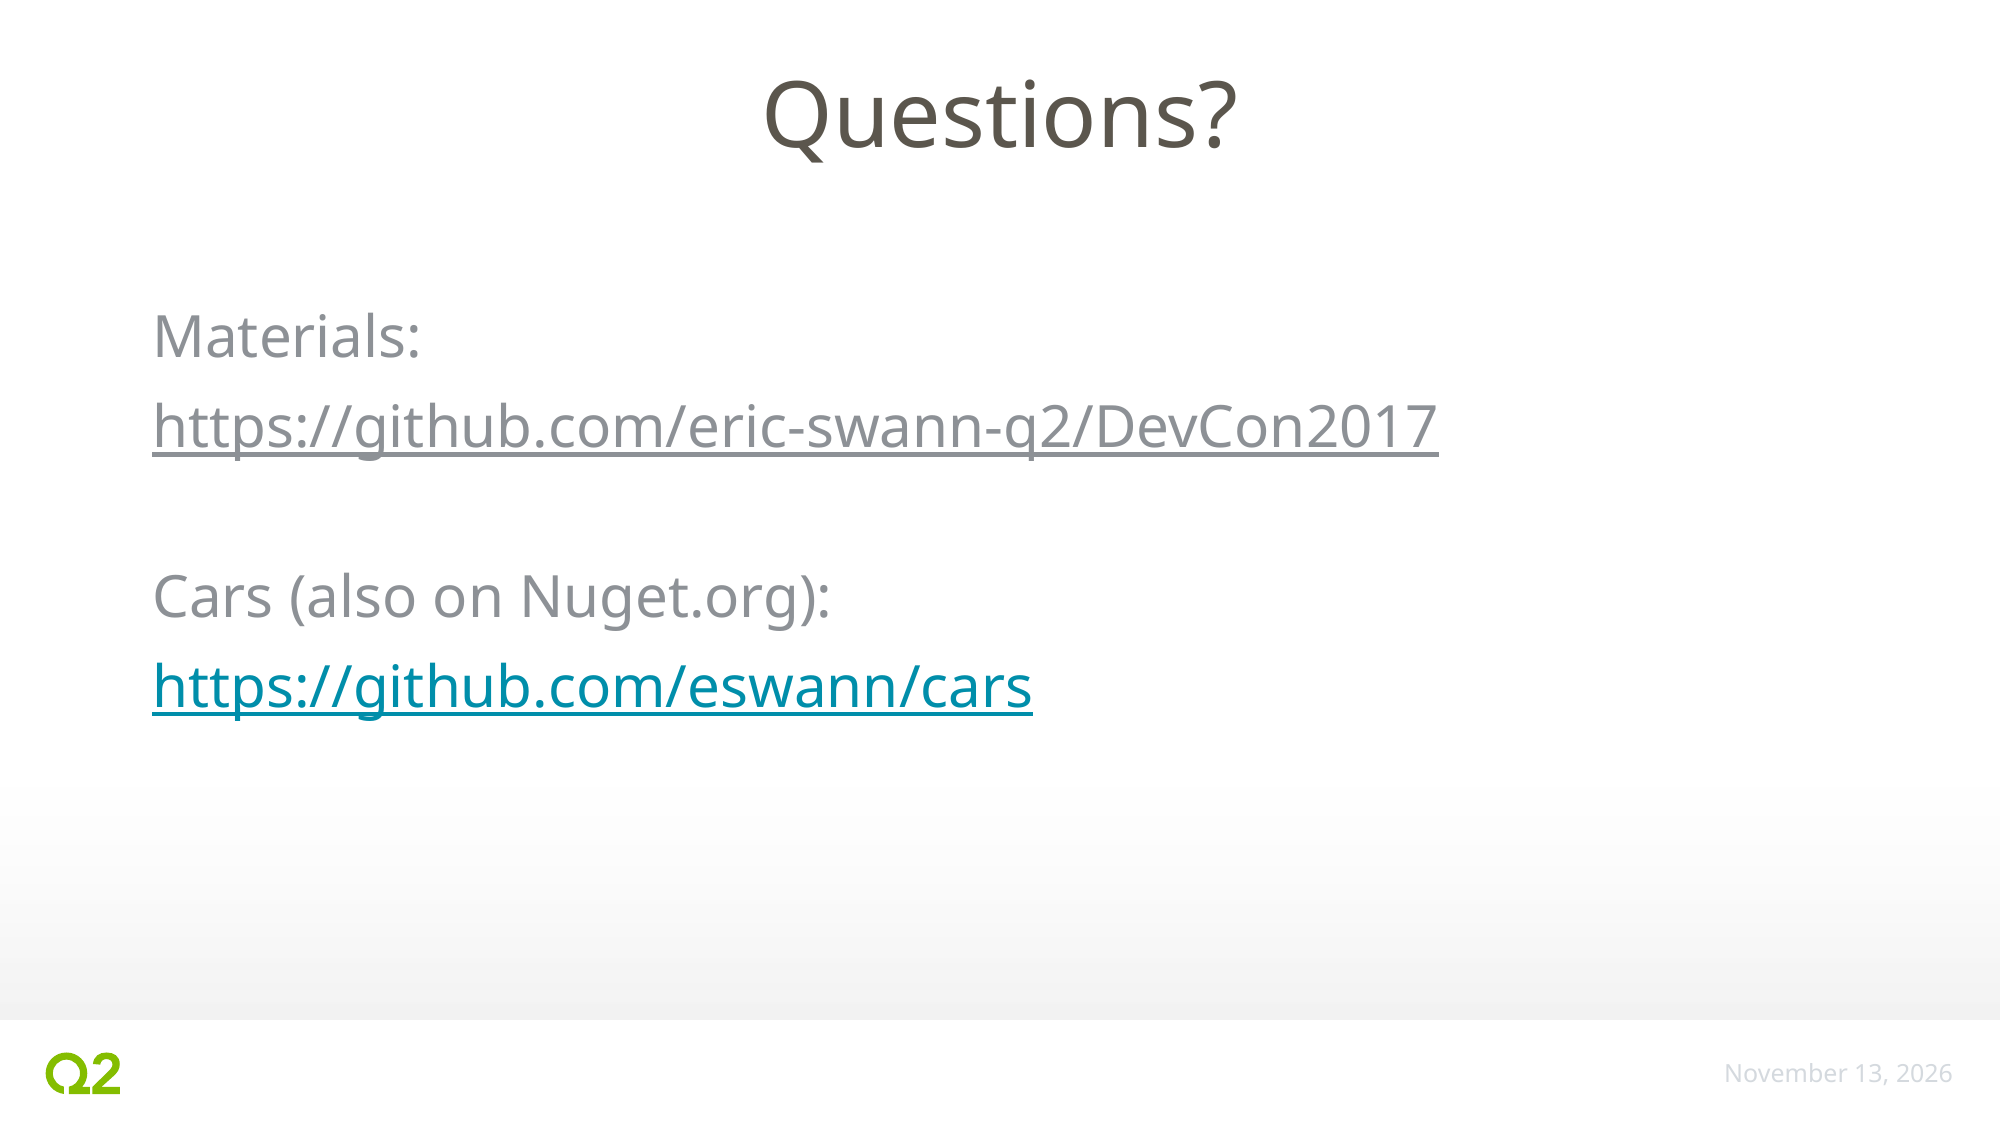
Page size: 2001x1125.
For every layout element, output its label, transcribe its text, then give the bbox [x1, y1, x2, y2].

list Materials: https://github.com/eric-swann-q2/DevCon2017 Cars (also on Nuget.org): https://github.com/eswann/cars [137, 299, 1863, 936]
title Questions? [0, 34, 2000, 203]
